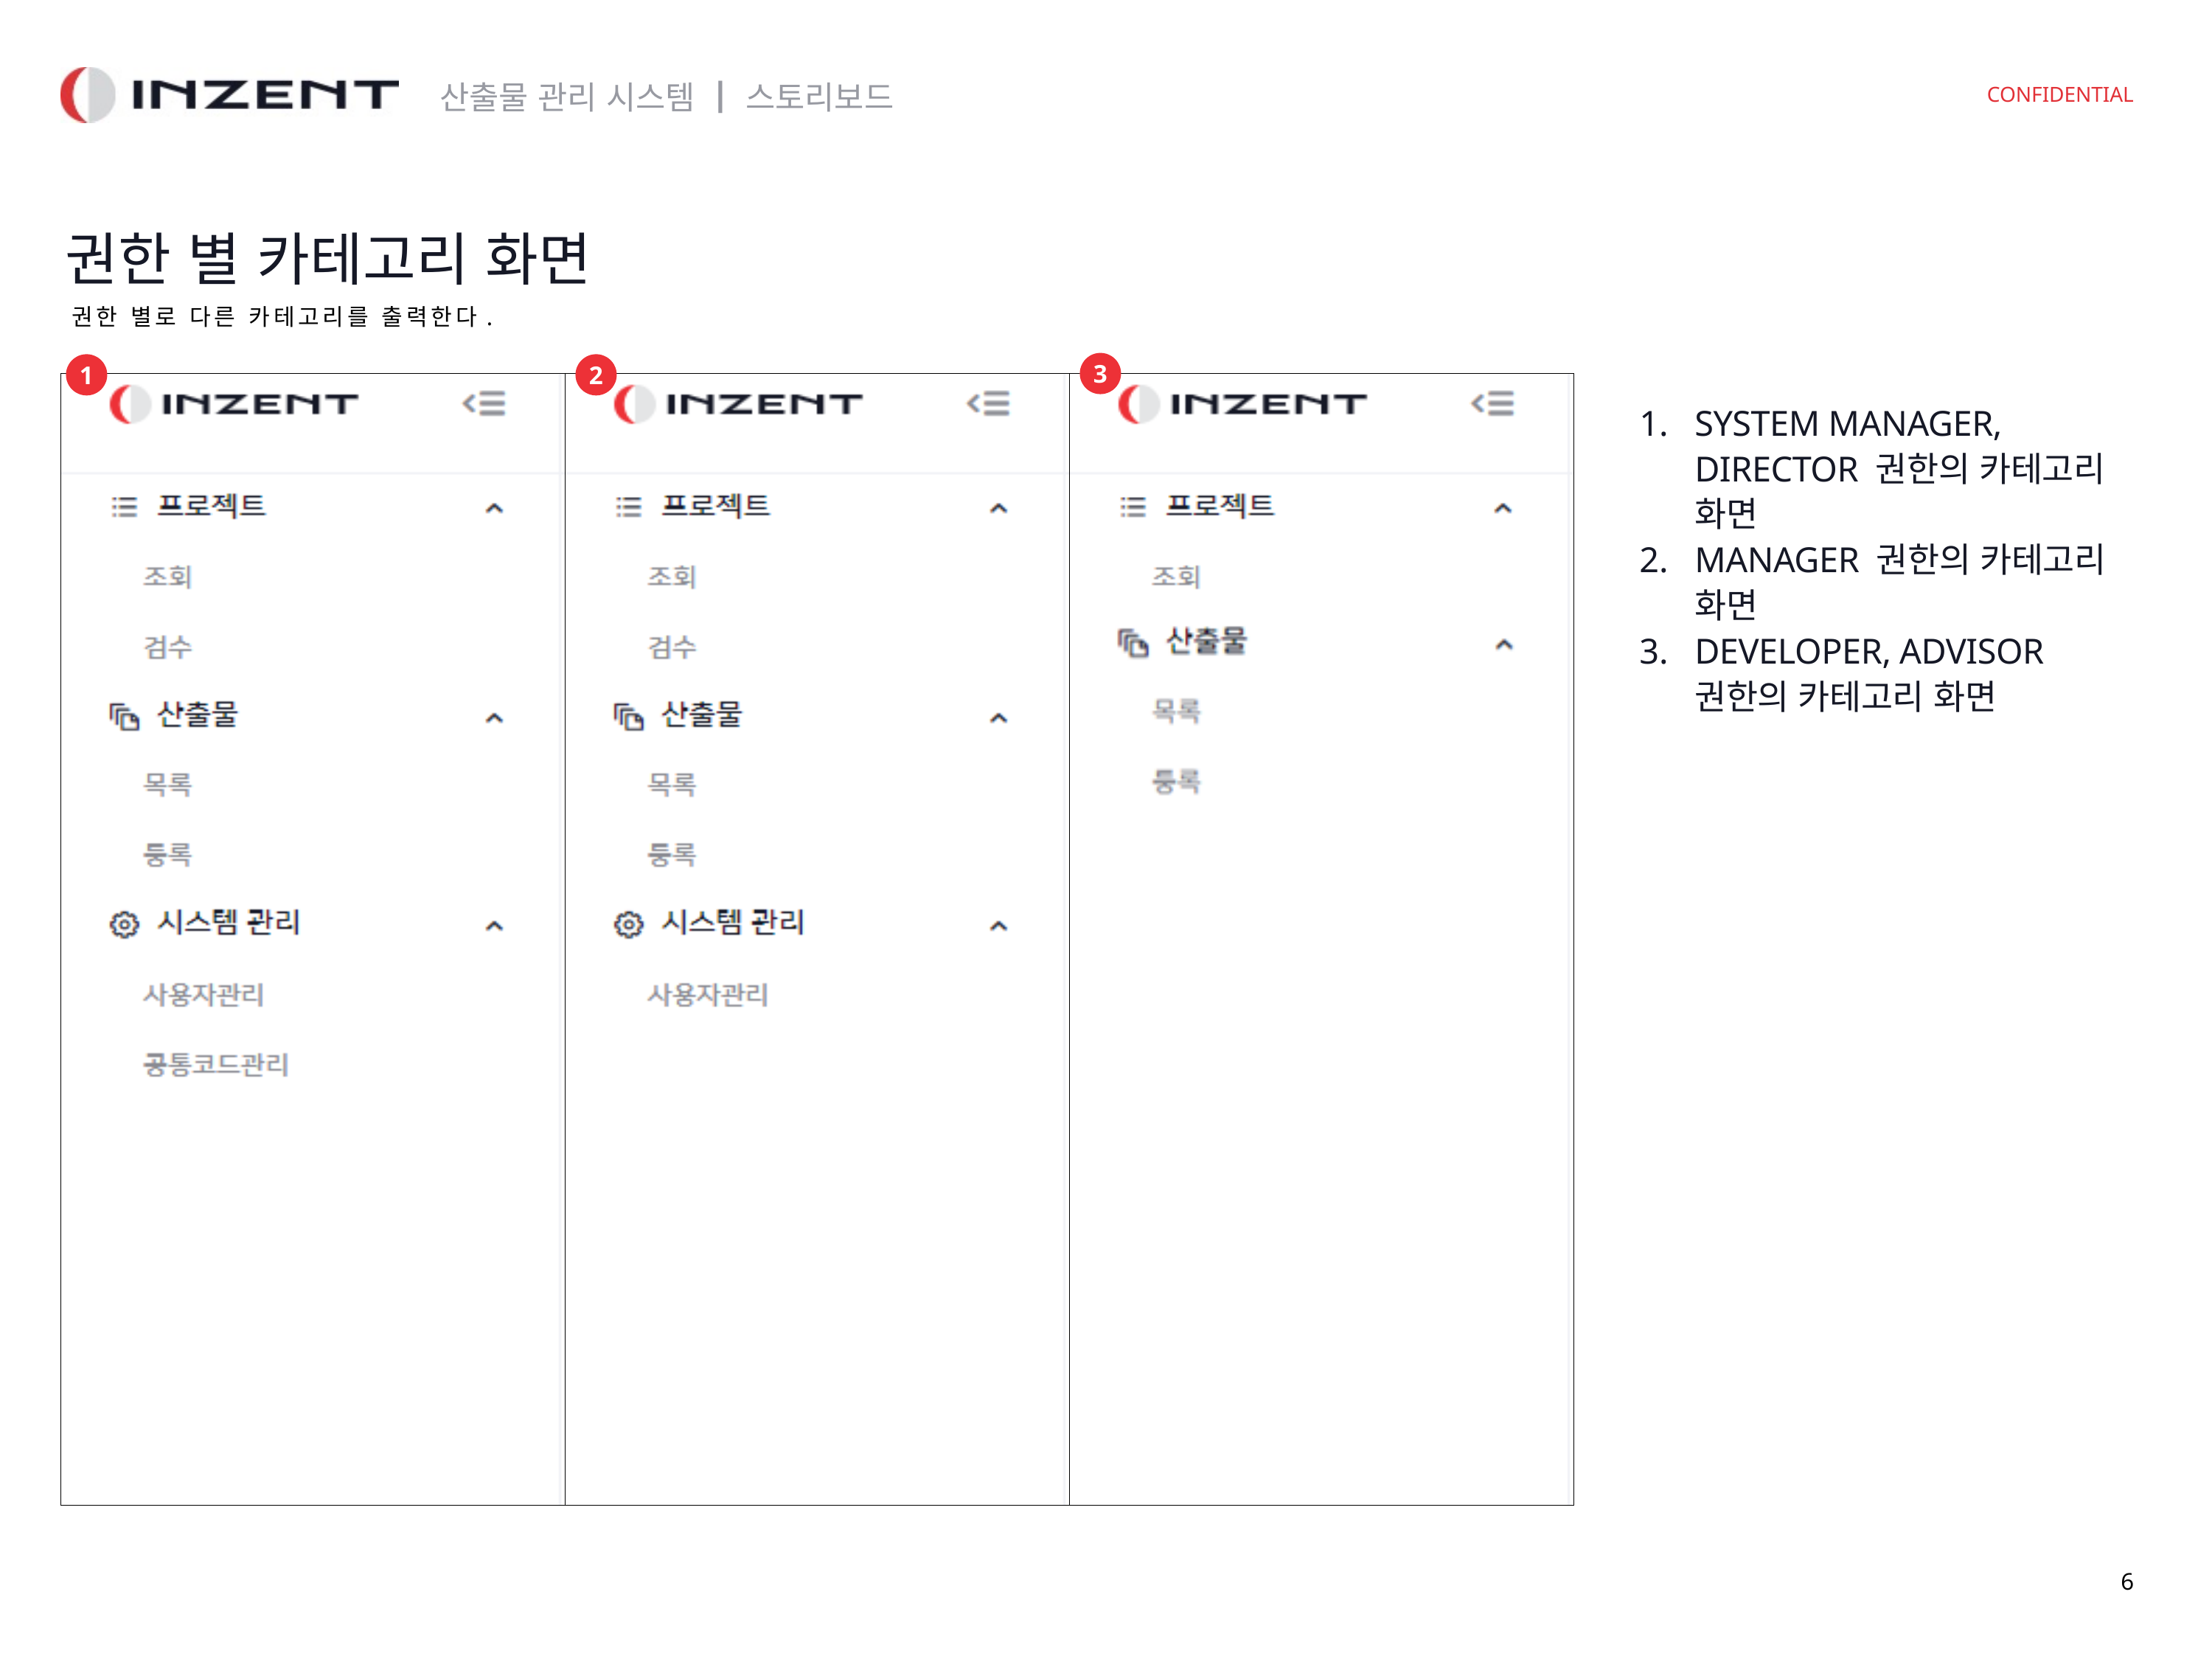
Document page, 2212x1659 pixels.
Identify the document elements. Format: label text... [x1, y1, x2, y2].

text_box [66, 352, 108, 396]
text_box SYSTEM MANAGER, DIRECTOR 권한의 카테고리 화면 MANAGER 권한의 카테고리 화면 DEVELOPER, ADVISOR 권한의 카테고리 화면 [1628, 392, 2152, 1524]
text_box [575, 352, 617, 396]
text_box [60, 217, 2152, 336]
picture [60, 67, 399, 123]
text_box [1079, 352, 1121, 394]
slide_number 6 [1764, 1565, 2145, 1601]
picture [60, 373, 1574, 1506]
